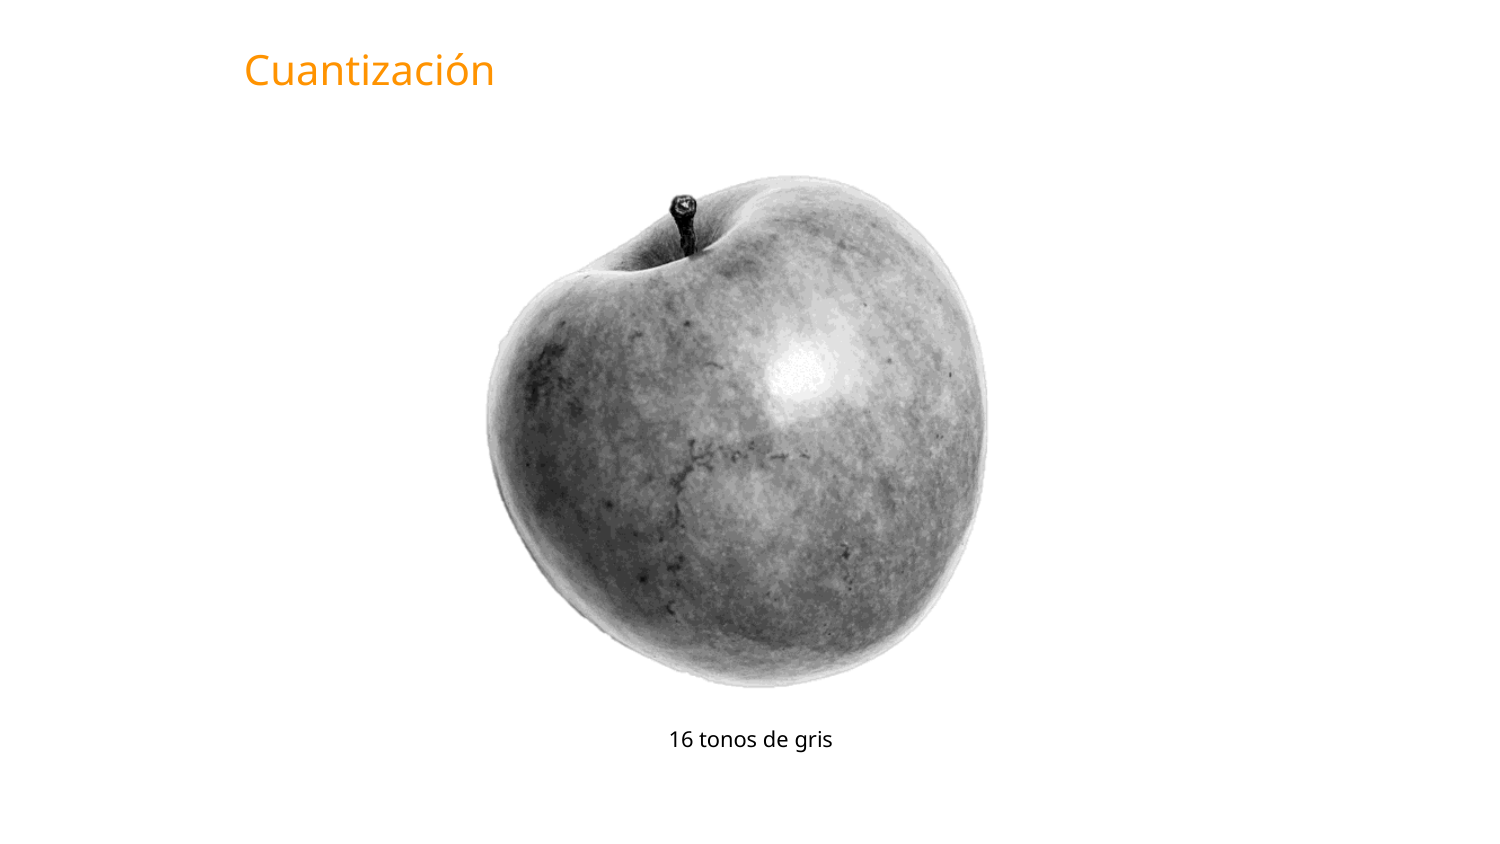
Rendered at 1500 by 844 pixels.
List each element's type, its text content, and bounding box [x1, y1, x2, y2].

text_box Cuantización [229, 36, 511, 101]
picture [462, 147, 1029, 714]
text_box 16 tonos de gris [653, 721, 849, 759]
